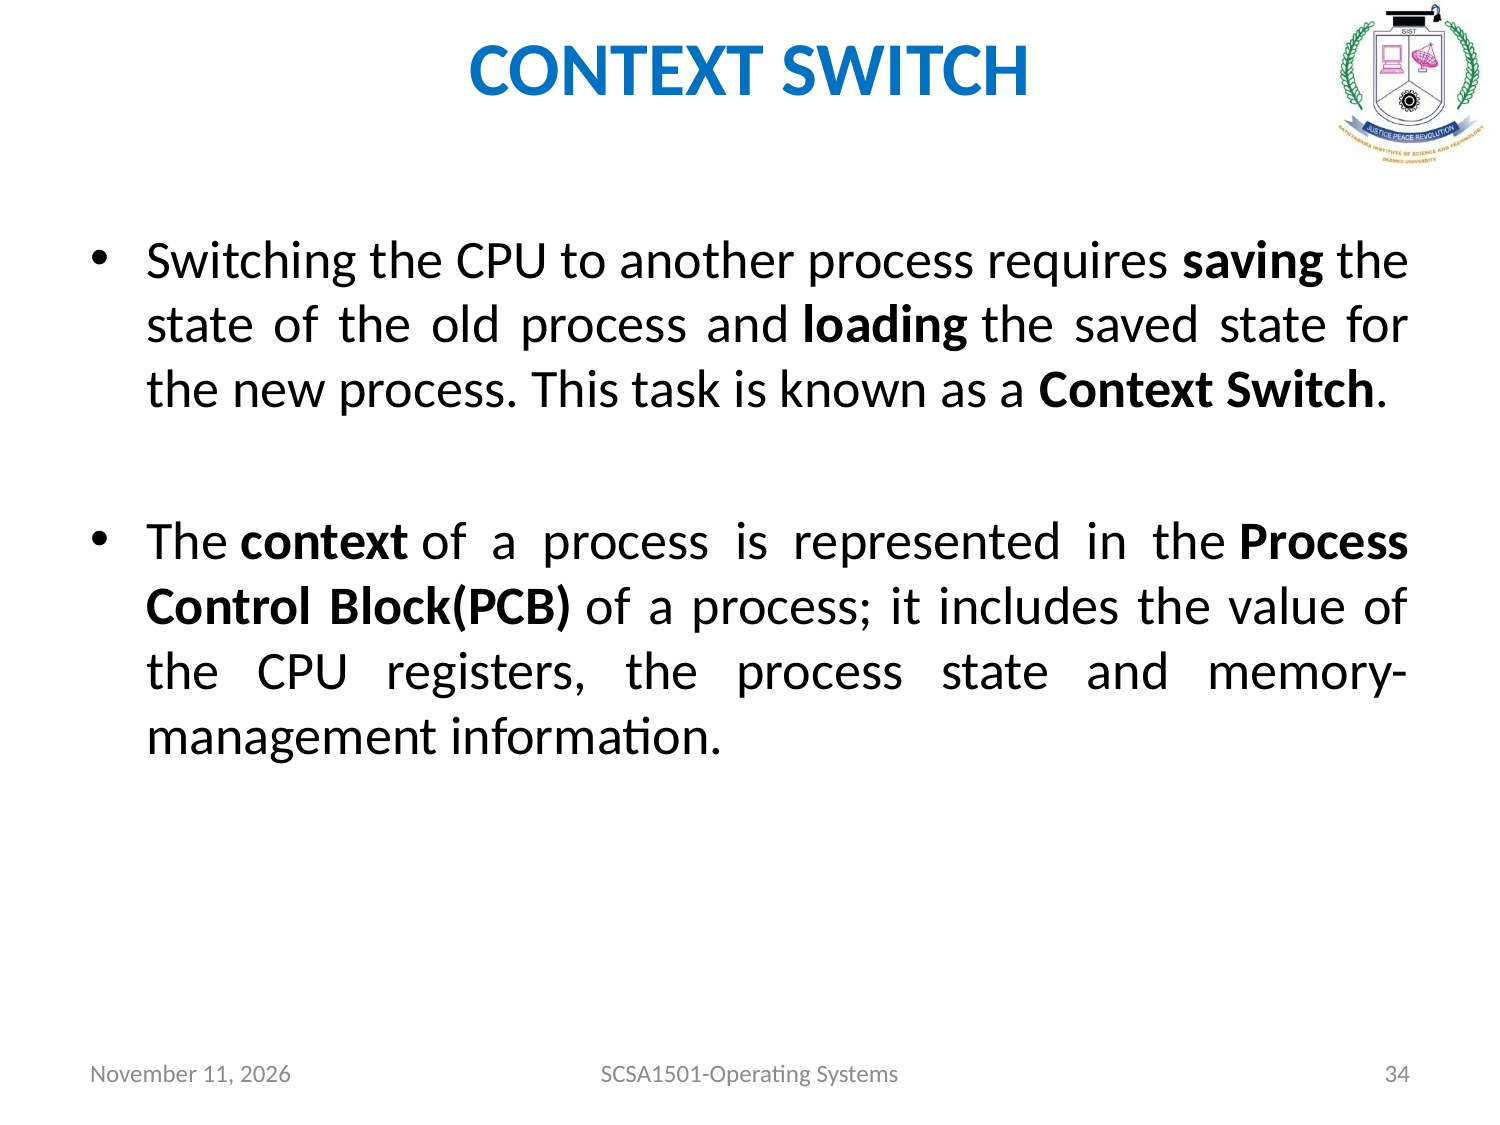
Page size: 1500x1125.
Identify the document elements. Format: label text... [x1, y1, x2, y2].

list Switching the CPU to another process requires saving the state of the old process and loading the saved state for the new process. This task is known as a Context Switch. The context of a process is represented in the Process Control Block(PCB) of a process; it includes the value of the CPU registers, the process state and memory-management information. [75, 140, 1425, 1035]
title CONTEXT SWITCH [75, 11, 1425, 119]
picture [1320, 0, 1500, 180]
slide_number 34 [1074, 1042, 1425, 1103]
footer SCSA1501-Operating Systems [512, 1042, 988, 1103]
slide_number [75, 1042, 425, 1103]
